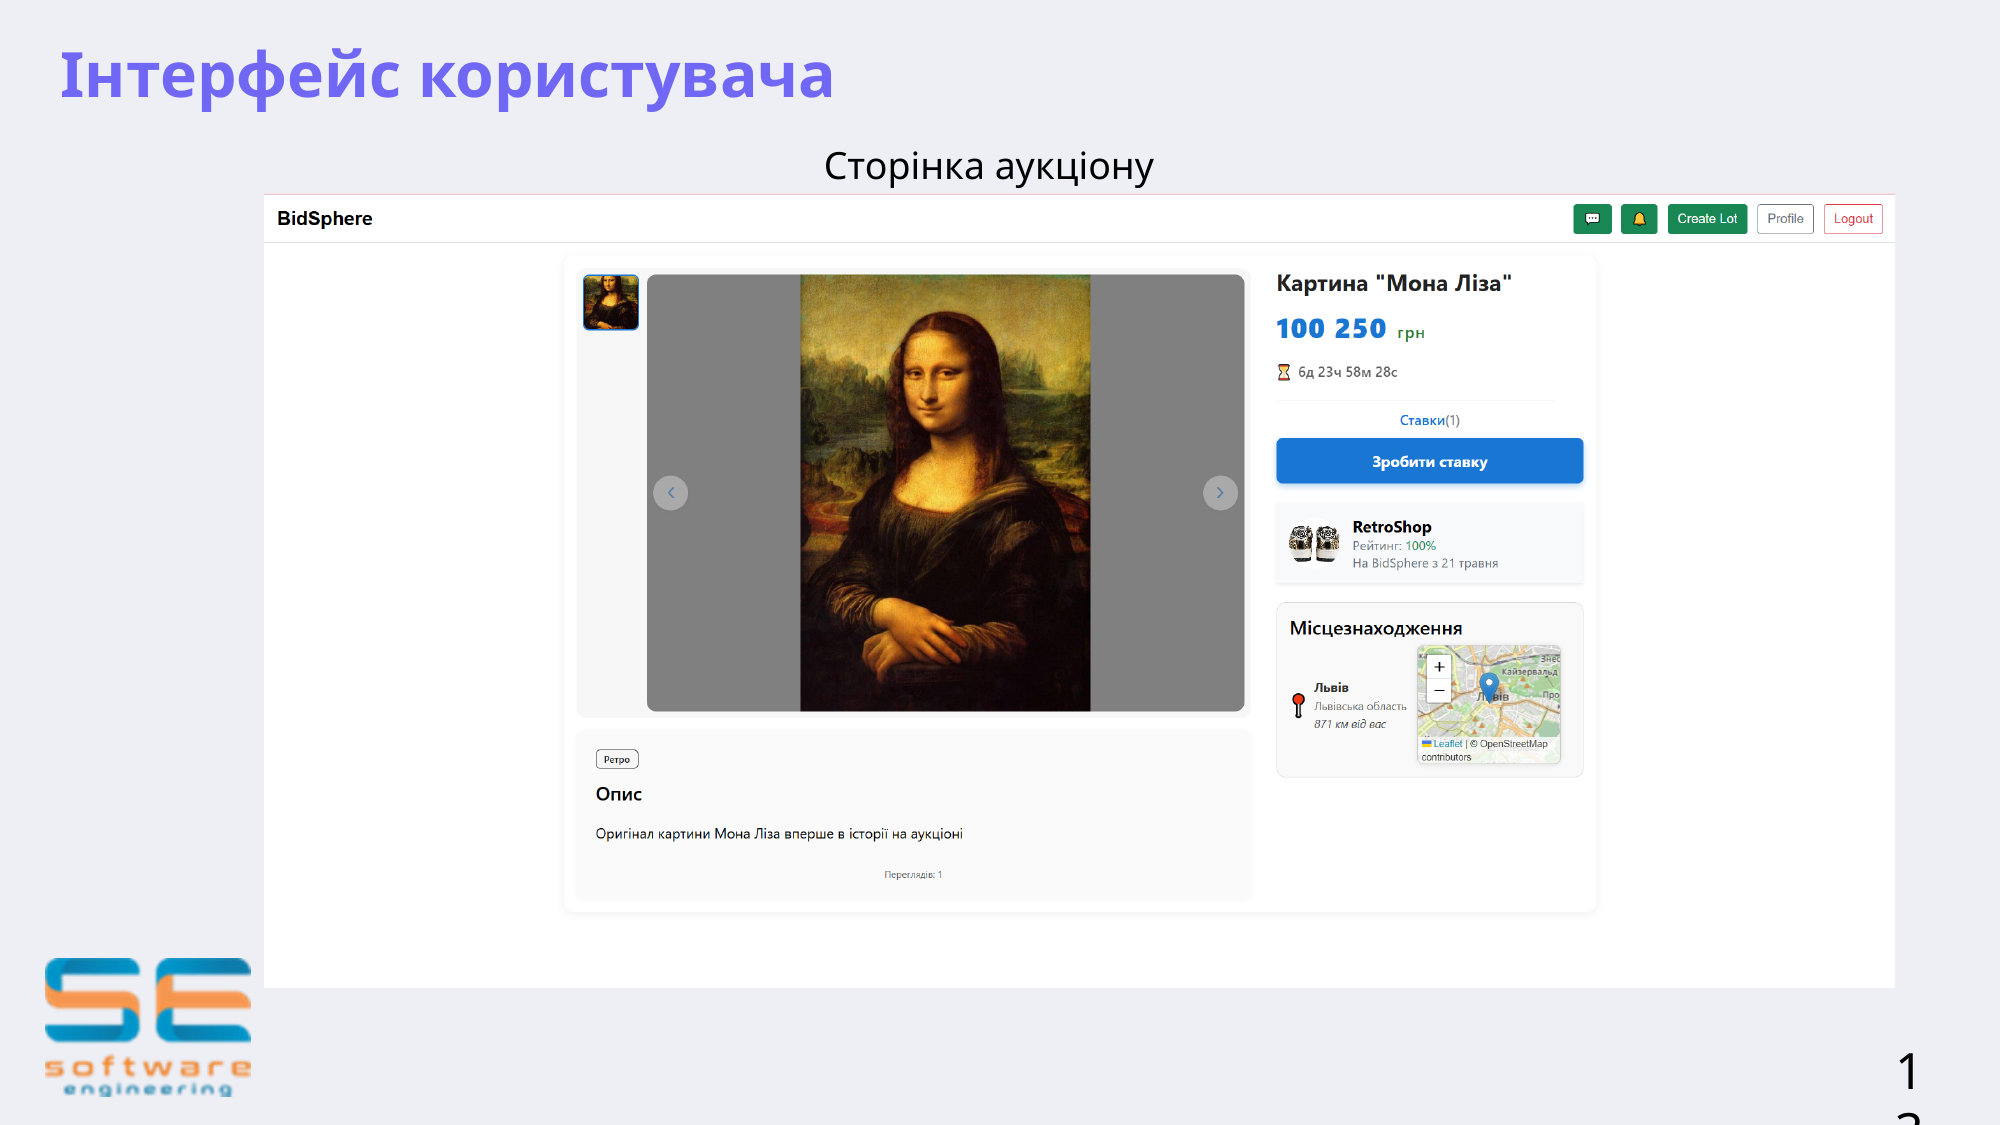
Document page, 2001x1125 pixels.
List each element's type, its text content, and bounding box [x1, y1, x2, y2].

picture [264, 193, 1895, 989]
picture [1540, 1029, 2000, 1125]
text_box Інтерфейс користувача [60, 53, 887, 111]
picture [44, 958, 251, 1098]
text_box Сторінка аукціону [808, 134, 1259, 193]
